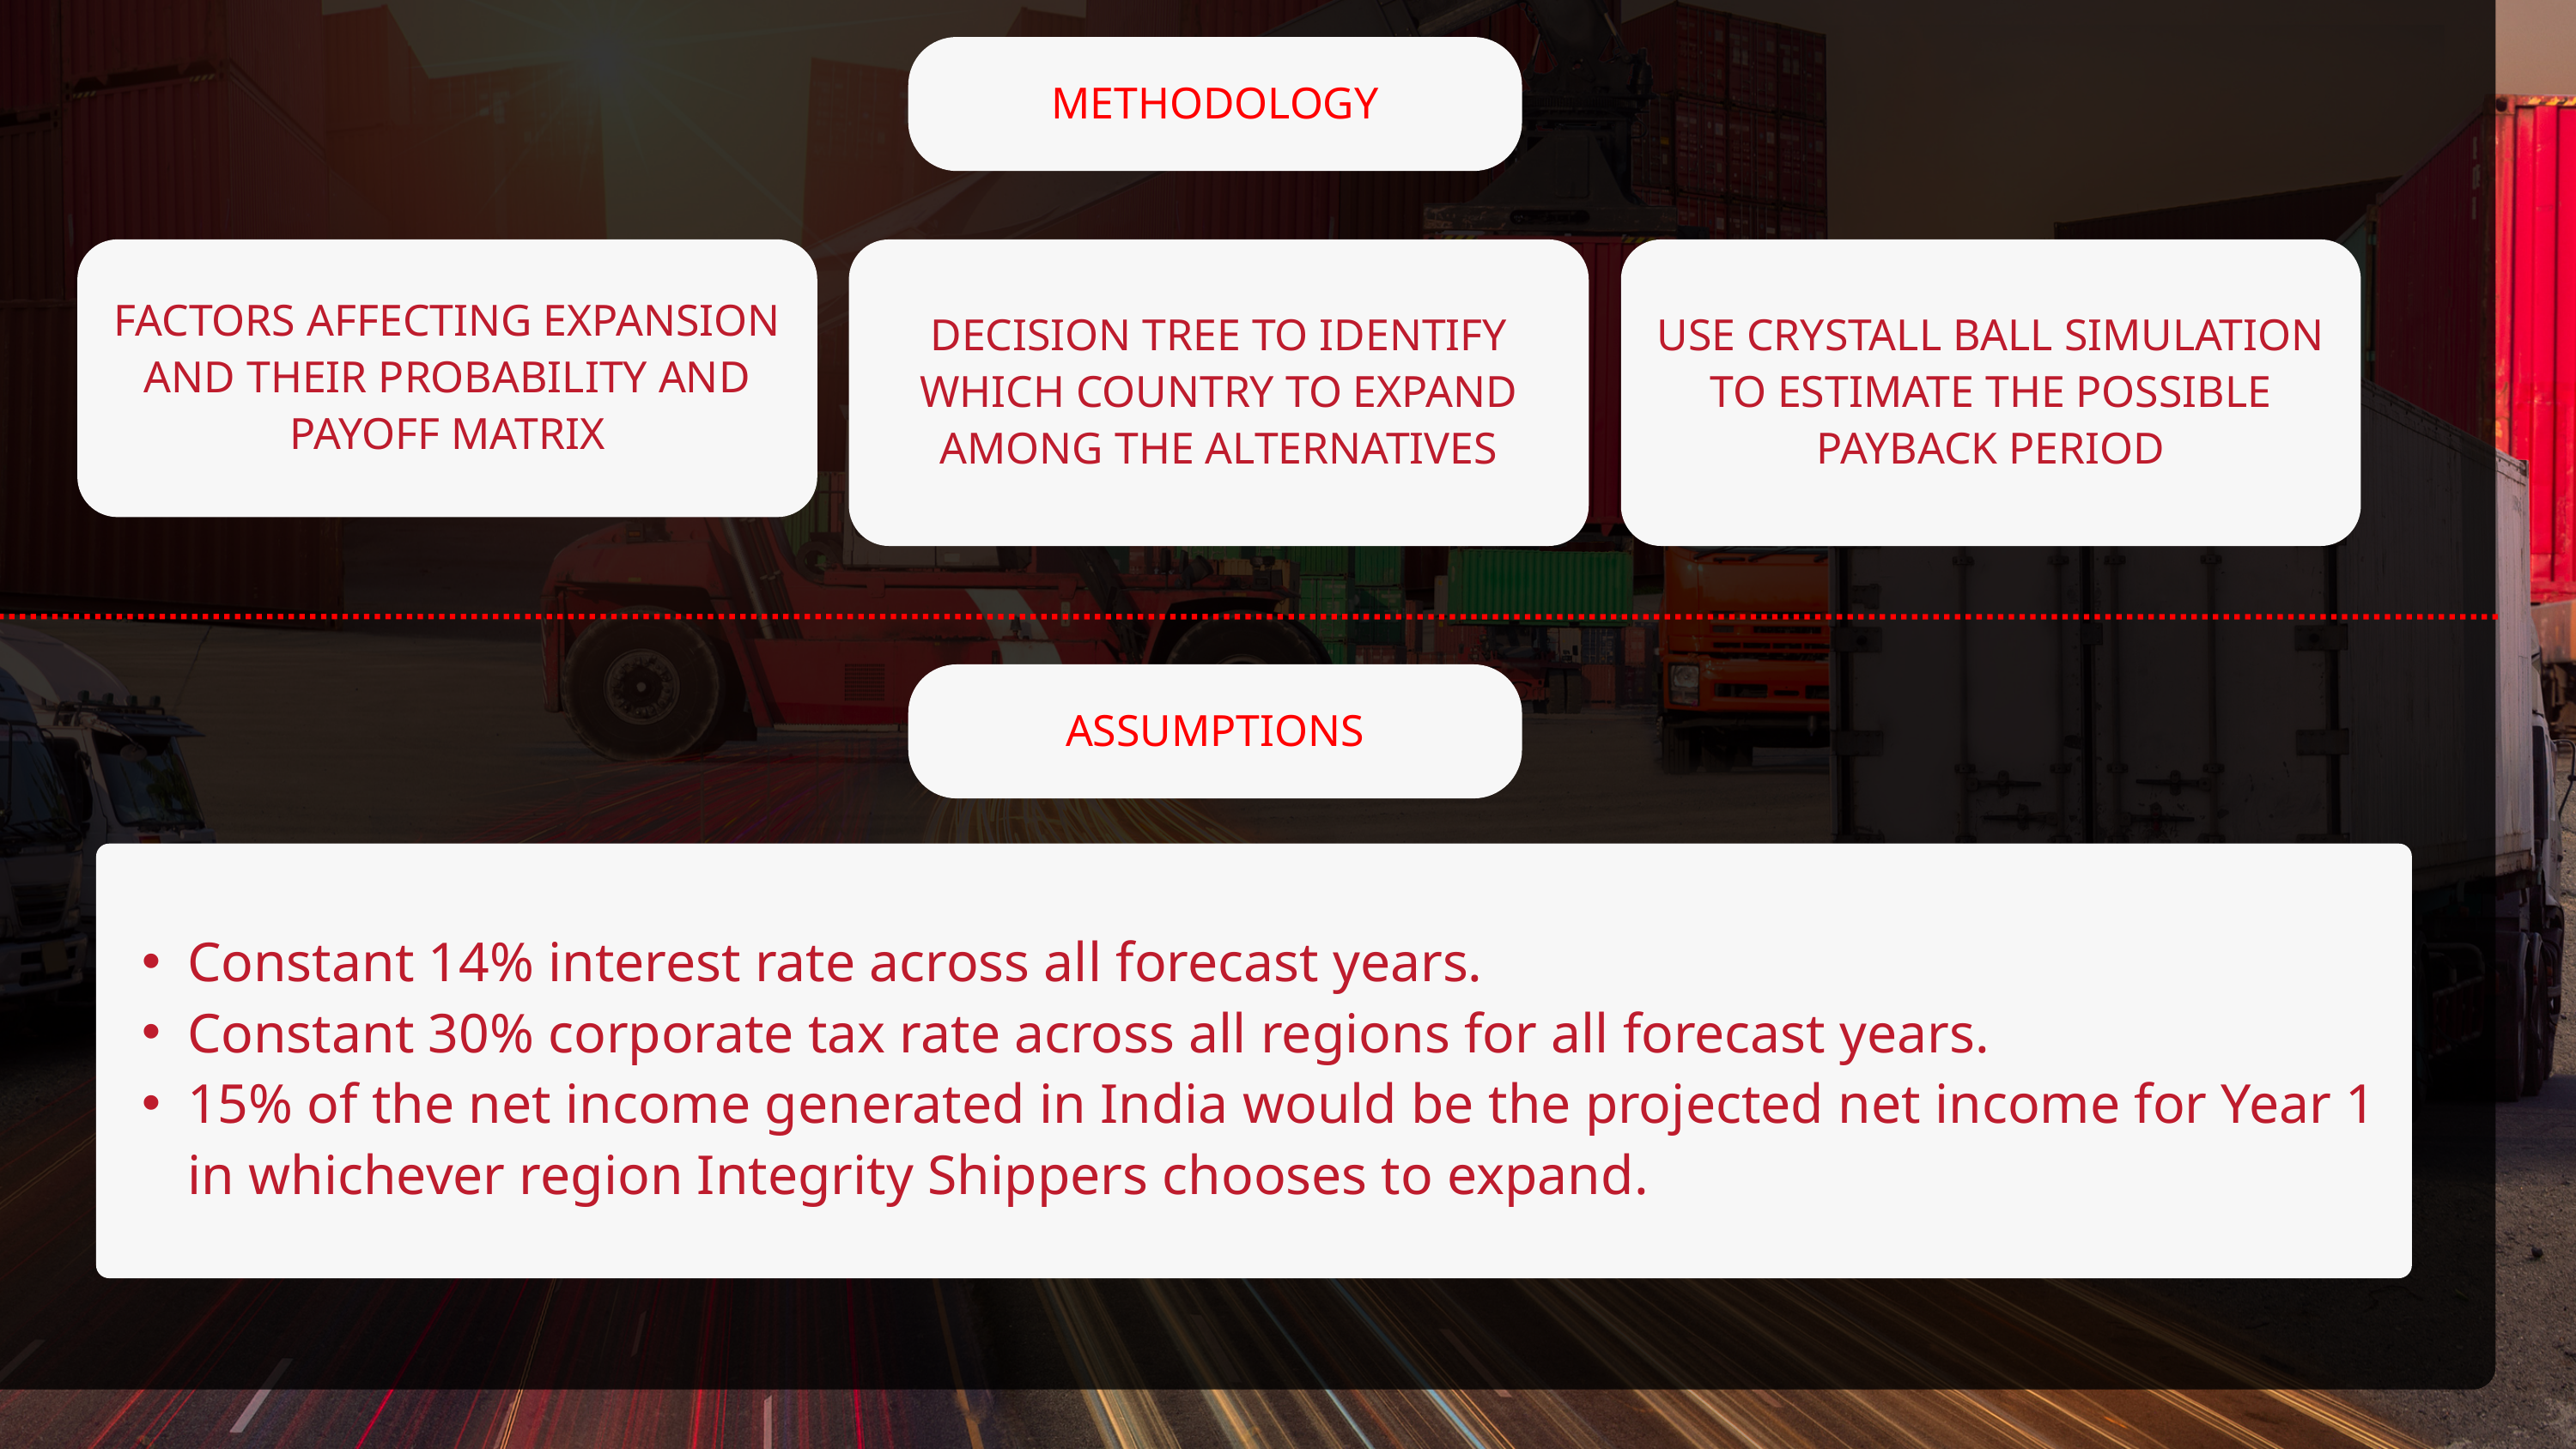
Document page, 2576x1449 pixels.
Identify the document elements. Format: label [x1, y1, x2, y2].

text_box [0, 0, 2576, 1449]
text_box [0, 0, 2496, 1390]
text_box [908, 36, 1522, 172]
text_box [95, 843, 2413, 1279]
text_box [848, 239, 1589, 547]
text_box [1620, 239, 2361, 547]
text_box [76, 239, 817, 518]
text_box [908, 664, 1522, 799]
